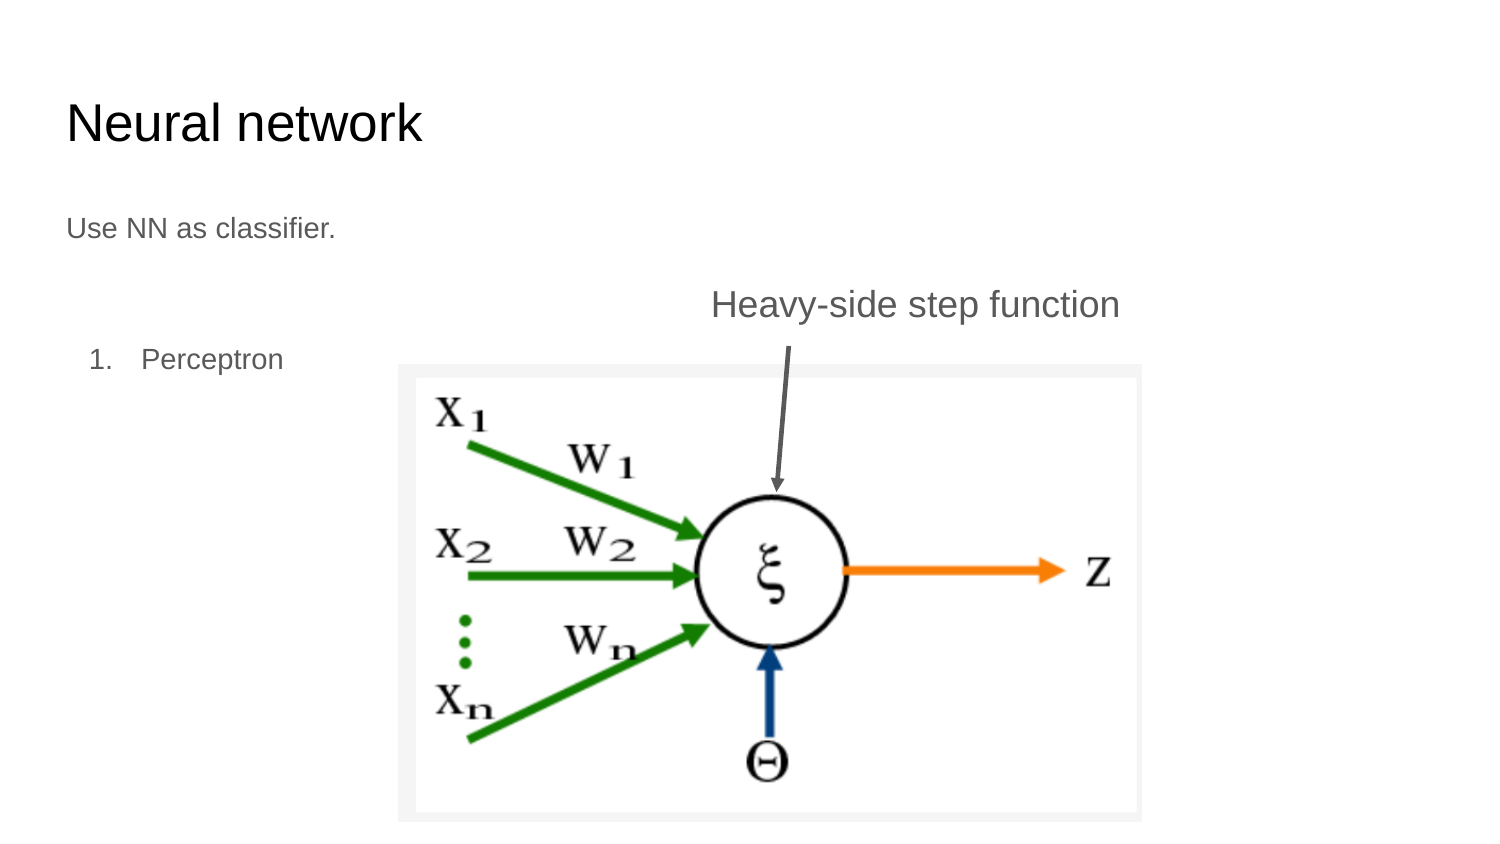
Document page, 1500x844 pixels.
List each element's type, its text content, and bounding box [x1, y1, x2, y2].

list Use NN as classifier. Perceptron [51, 189, 708, 750]
text_box Heavy-side step function [695, 265, 1164, 323]
picture [398, 364, 1142, 822]
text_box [776, 345, 789, 493]
title Neural network [51, 72, 1449, 167]
